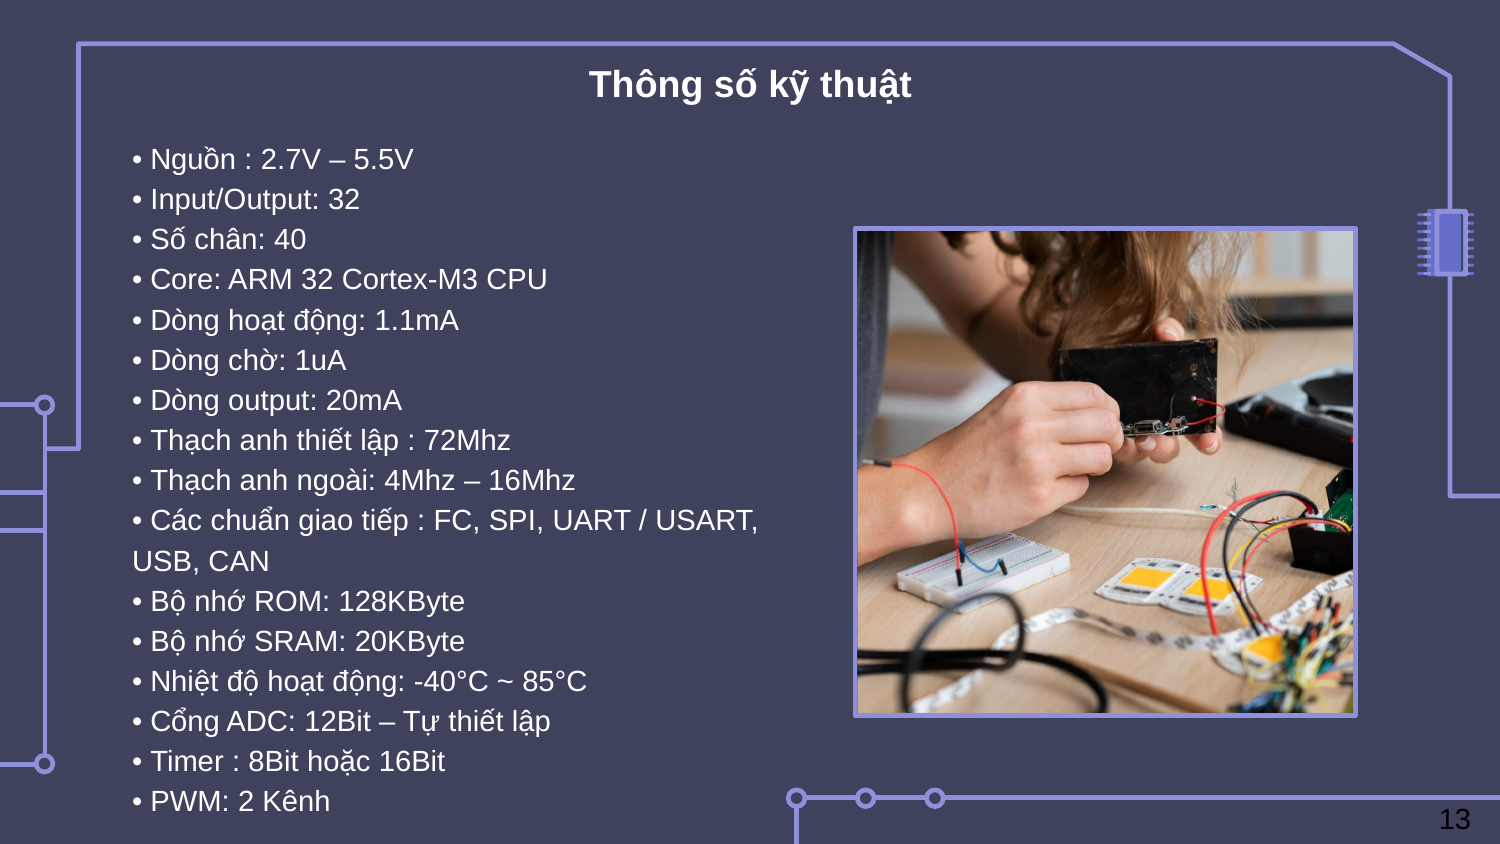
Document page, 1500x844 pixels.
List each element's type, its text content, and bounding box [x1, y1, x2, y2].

picture [857, 230, 1354, 714]
text_box 13 [1423, 793, 1487, 843]
title Thông số kỹ thuật [785, 44, 1383, 139]
subtitle • Nguồn : 2.7V – 5.5V • Input/Output: 32 • Số chân: 40 • Core: ARM 32 Cortex-M3 CPU • Dòng hoạt động: 1.1mA • Dòng chờ: 1uA • Dòng output: 20mA • Thạch anh thiết lập : 72Mhz • Thạch anh ngoài: 4Mhz – 16Mhz • Các chuẩn giao tiếp : FC, SPI, UART / USART, USB, CAN • Bộ nhớ ROM: 128KByte • Bộ nhớ SRAM: 20KByte • Nhiệt độ hoạt động: -40°C ~ 85°C • Cổng ADC: 12Bit – Tự thiết lập • Timer : 8Bit hoặc 16Bit • PWM: 2 Kênh [116, 44, 785, 844]
